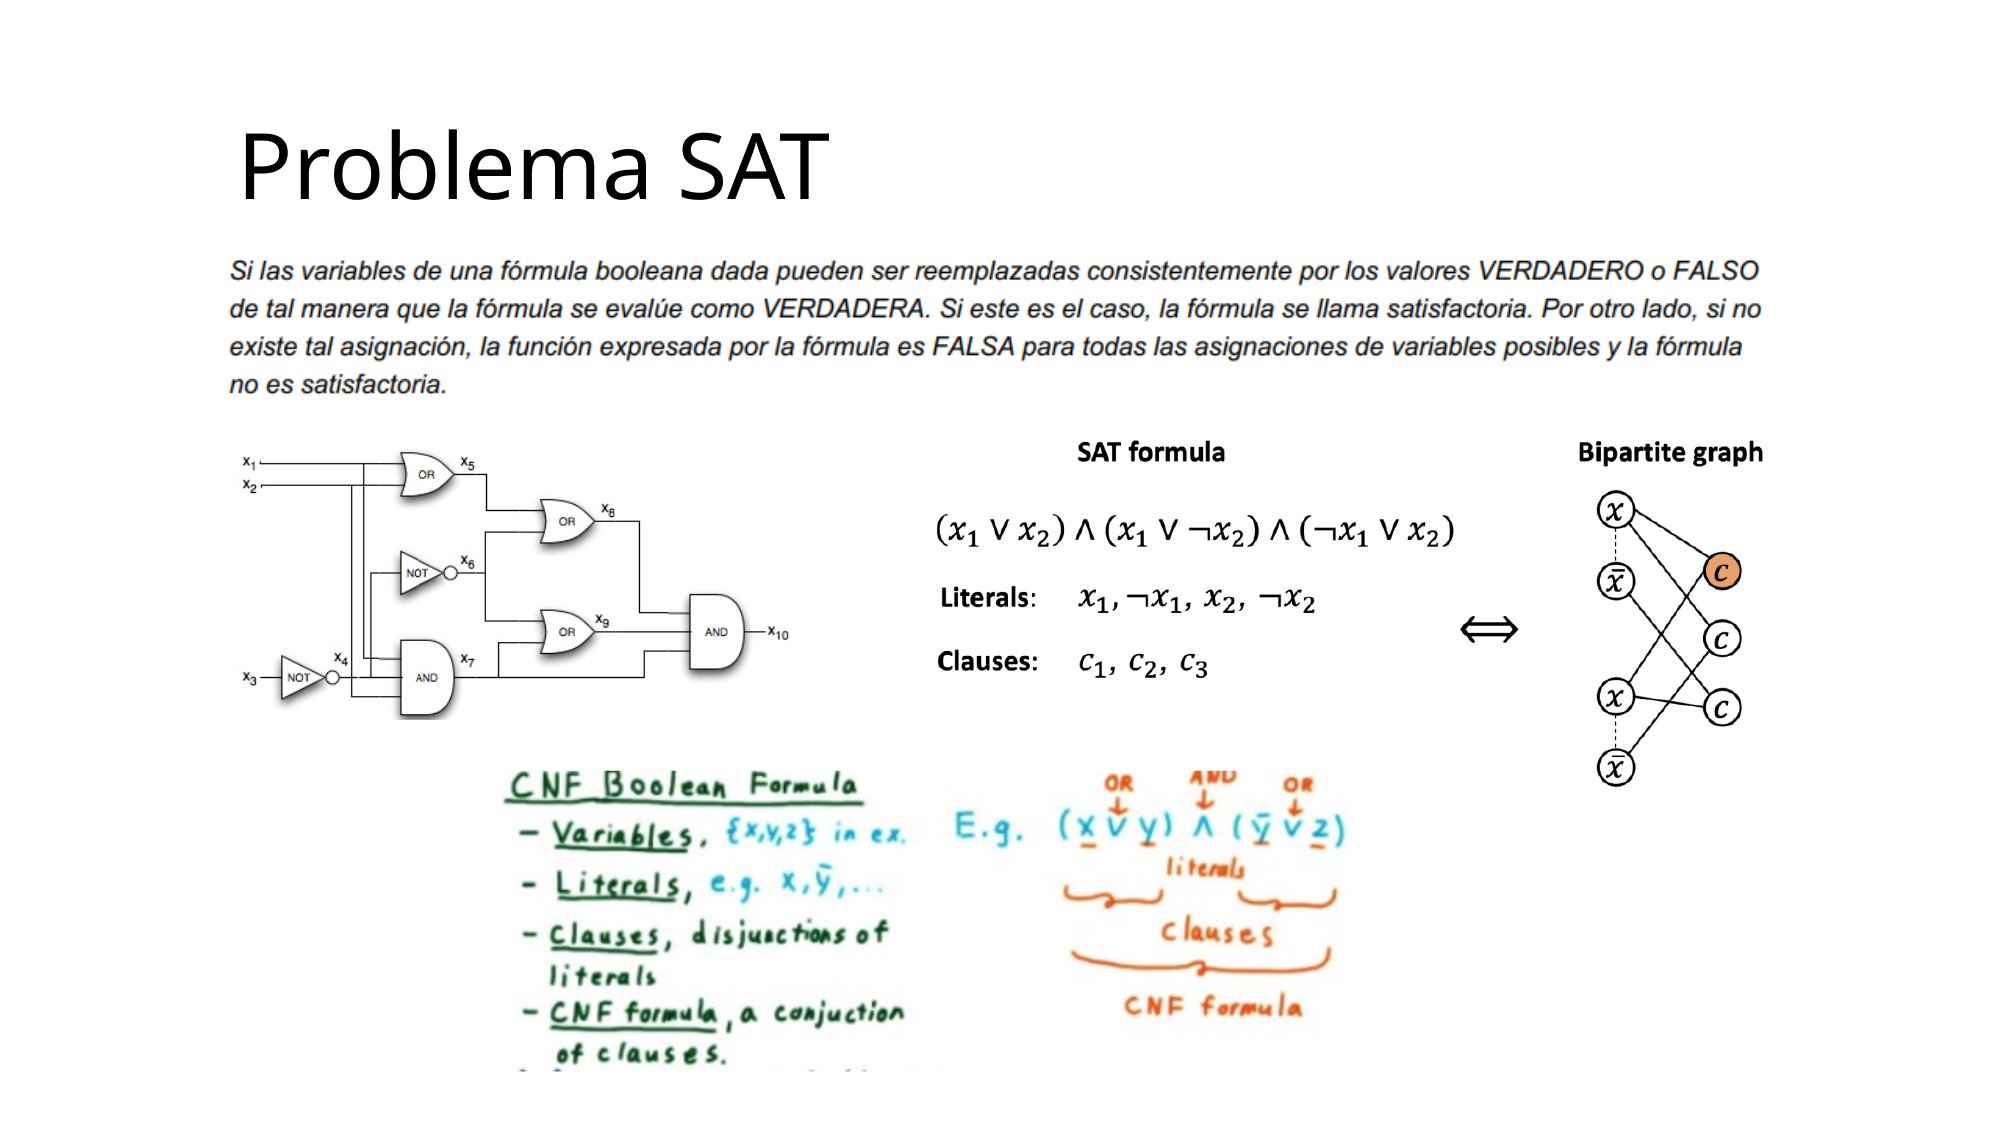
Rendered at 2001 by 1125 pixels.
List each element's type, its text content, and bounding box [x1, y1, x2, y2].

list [222, 444, 811, 720]
picture [497, 426, 1778, 1073]
title Problema SAT [222, 60, 1046, 250]
picture [222, 250, 1778, 406]
